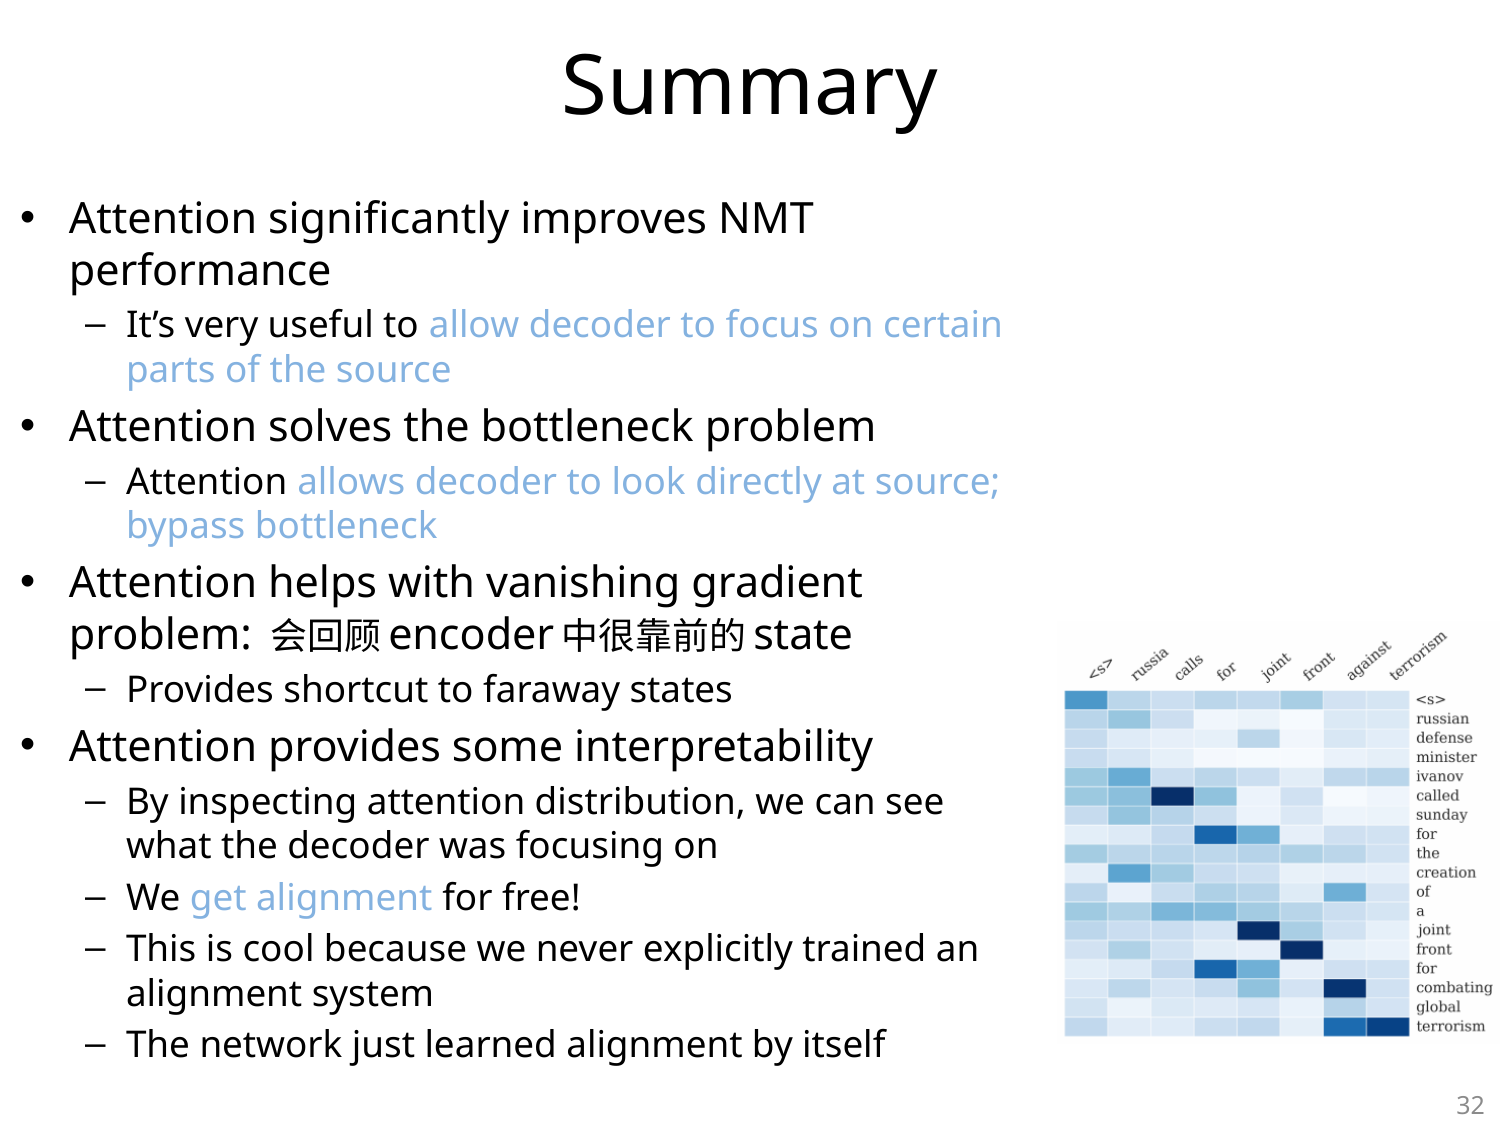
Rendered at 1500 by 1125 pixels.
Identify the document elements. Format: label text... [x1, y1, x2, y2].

picture [1040, 612, 1500, 1052]
title Summary [0, 0, 1500, 163]
slide_number 32 [1149, 1087, 1500, 1125]
list Attention significantly improves NMT performance It’s very useful to allow decoder to focus on certain parts of the source Attention solves the bottleneck problem Attention allows decoder to look directly at source; bypass bottleneck Attention helps with vanishing gradient problem: 会回顾encoder中很靠前的state Provides shortcut to faraway states Attention provides some interpretability By inspecting attention distribution, we can see what the decoder was focusing on We get alignment for free! This is cool because we never explicitly trained an alignment system The network just learned alignment by itself [4, 182, 1041, 1083]
